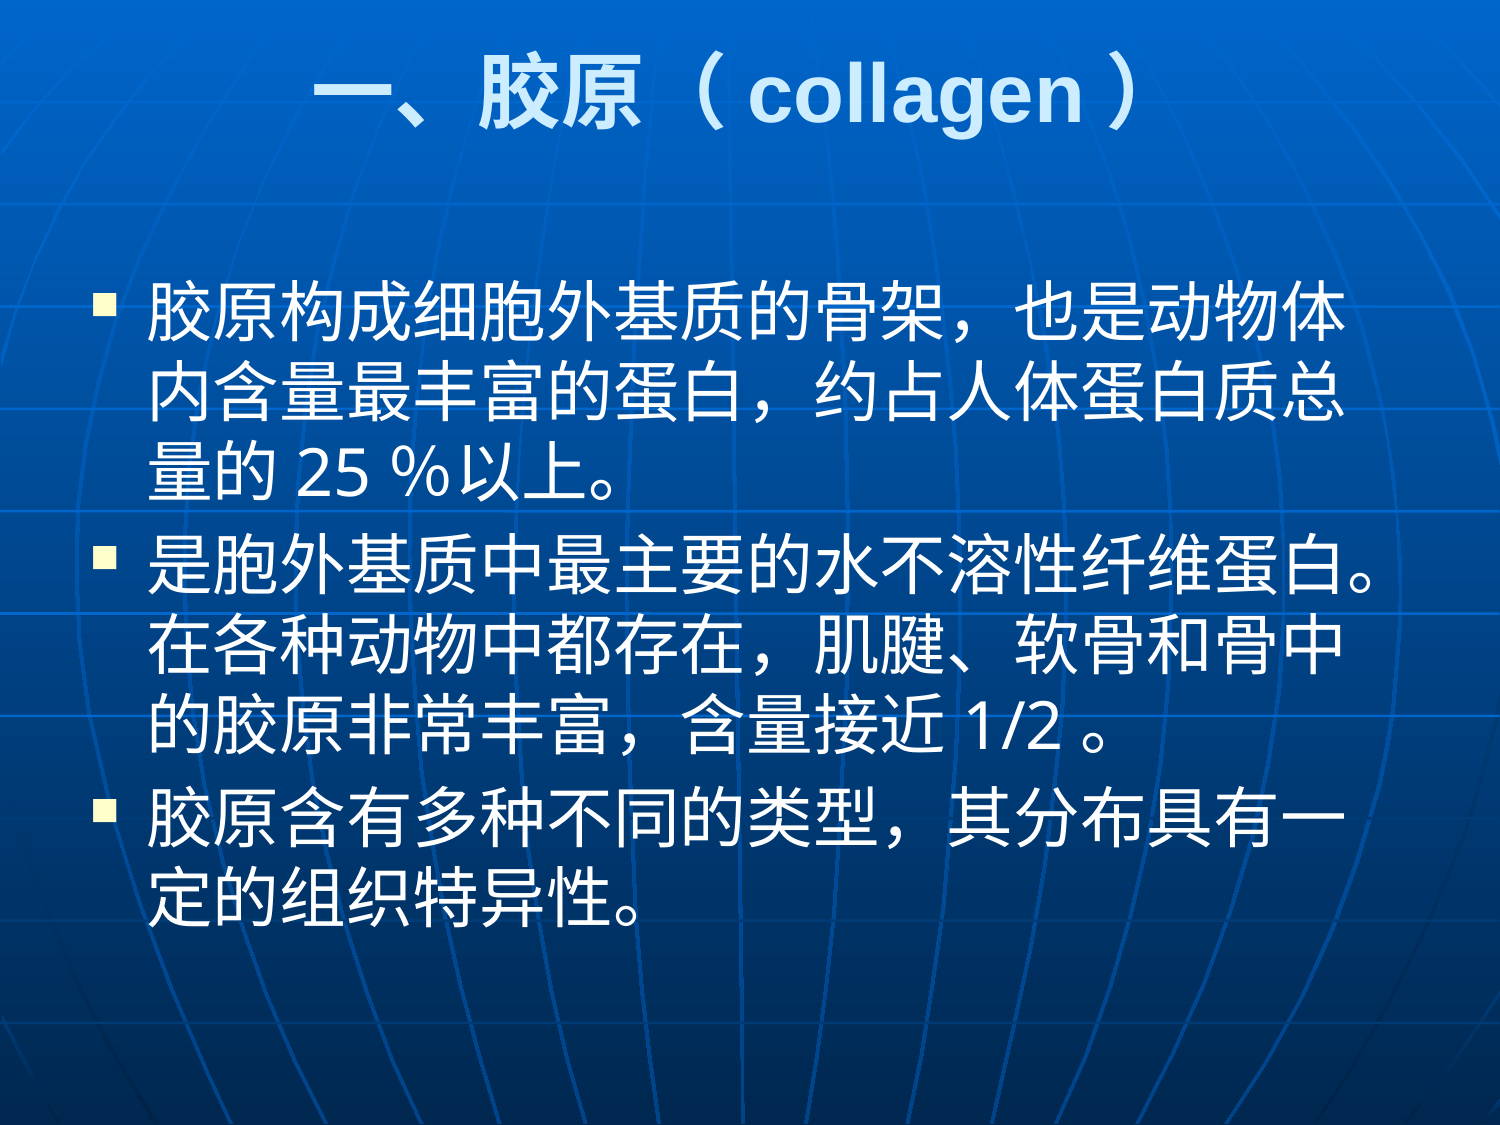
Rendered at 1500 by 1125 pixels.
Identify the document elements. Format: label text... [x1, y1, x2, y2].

list 胶原构成细胞外基质的骨架，也是动物体内含量最丰富的蛋白，约占人体蛋白质总量的25％以上。 是胞外基质中最主要的水不溶性纤维蛋白。在各种动物中都存在，肌腱、软骨和骨中的胶原非常丰富，含量接近1/2。 胶原含有多种不同的类型，其分布具有一定的组织特异性。 [74, 262, 1426, 1006]
title 一、胶原（collagen） [74, 45, 1426, 233]
